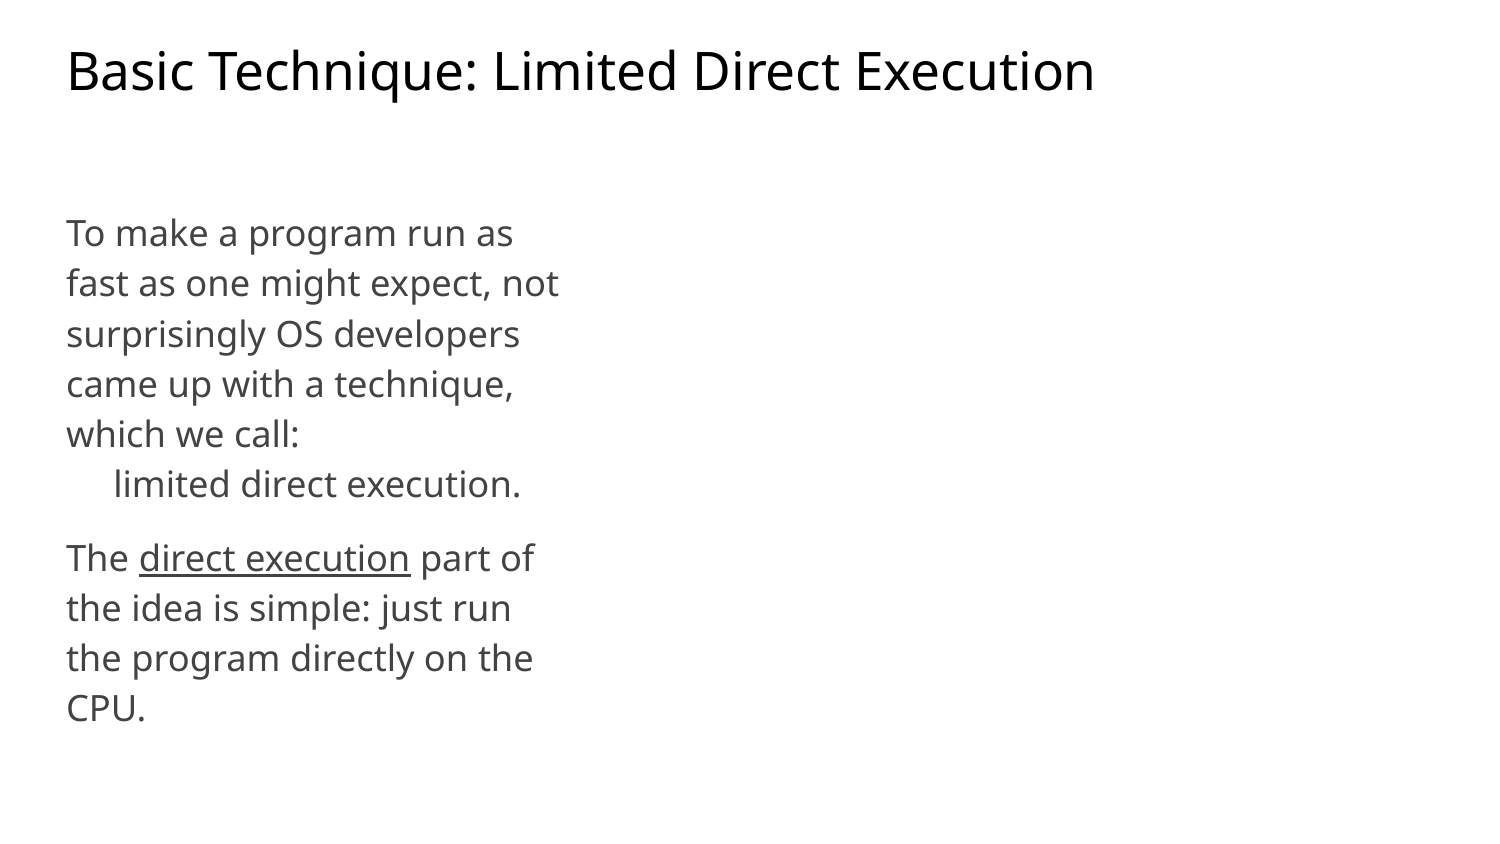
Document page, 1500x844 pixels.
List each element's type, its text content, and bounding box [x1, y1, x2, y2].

title Basic Technique: Limited Direct Execution [51, 22, 1449, 116]
list To make a program run as fast as one might expect, not surprisingly OS developers came up with a technique, which we call: limited direct execution. The direct execution part of the idea is simple: just run the program directly on the CPU. [51, 189, 581, 750]
